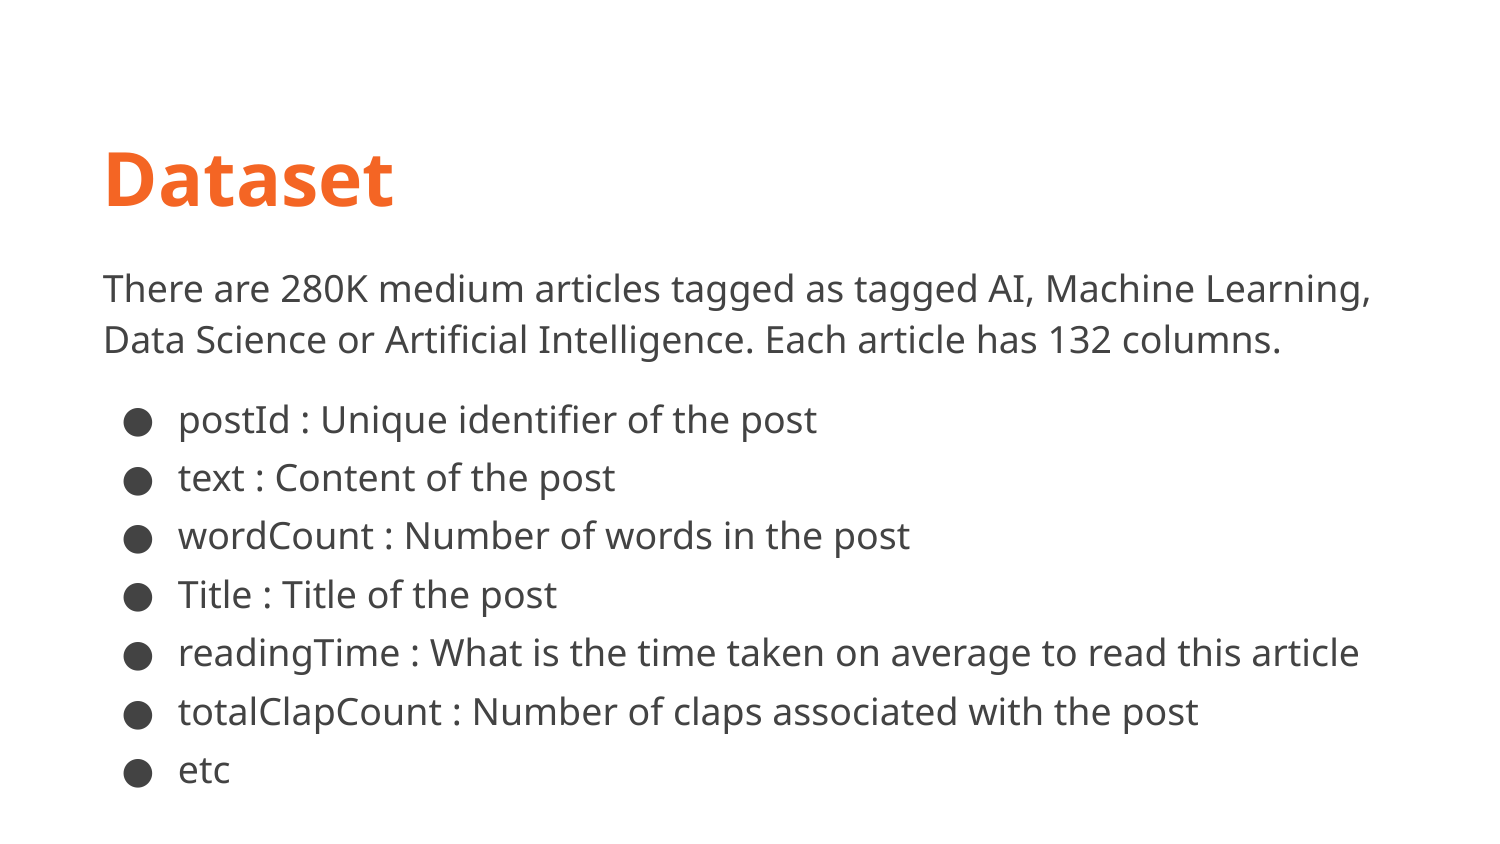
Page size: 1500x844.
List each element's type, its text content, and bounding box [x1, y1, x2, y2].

title Dataset [87, 116, 941, 242]
title There are 280K medium articles tagged as tagged AI, Machine Learning, Data Science or Artificial Intelligence. Each article has 132 columns. postId : Unique identifier of the post text : Content of the post wordCount : Number of words in the post Title : Title of the post readingTime : What is the time taken on average to read this article totalClapCount : Number of claps associated with the post etc [87, 242, 1433, 610]
